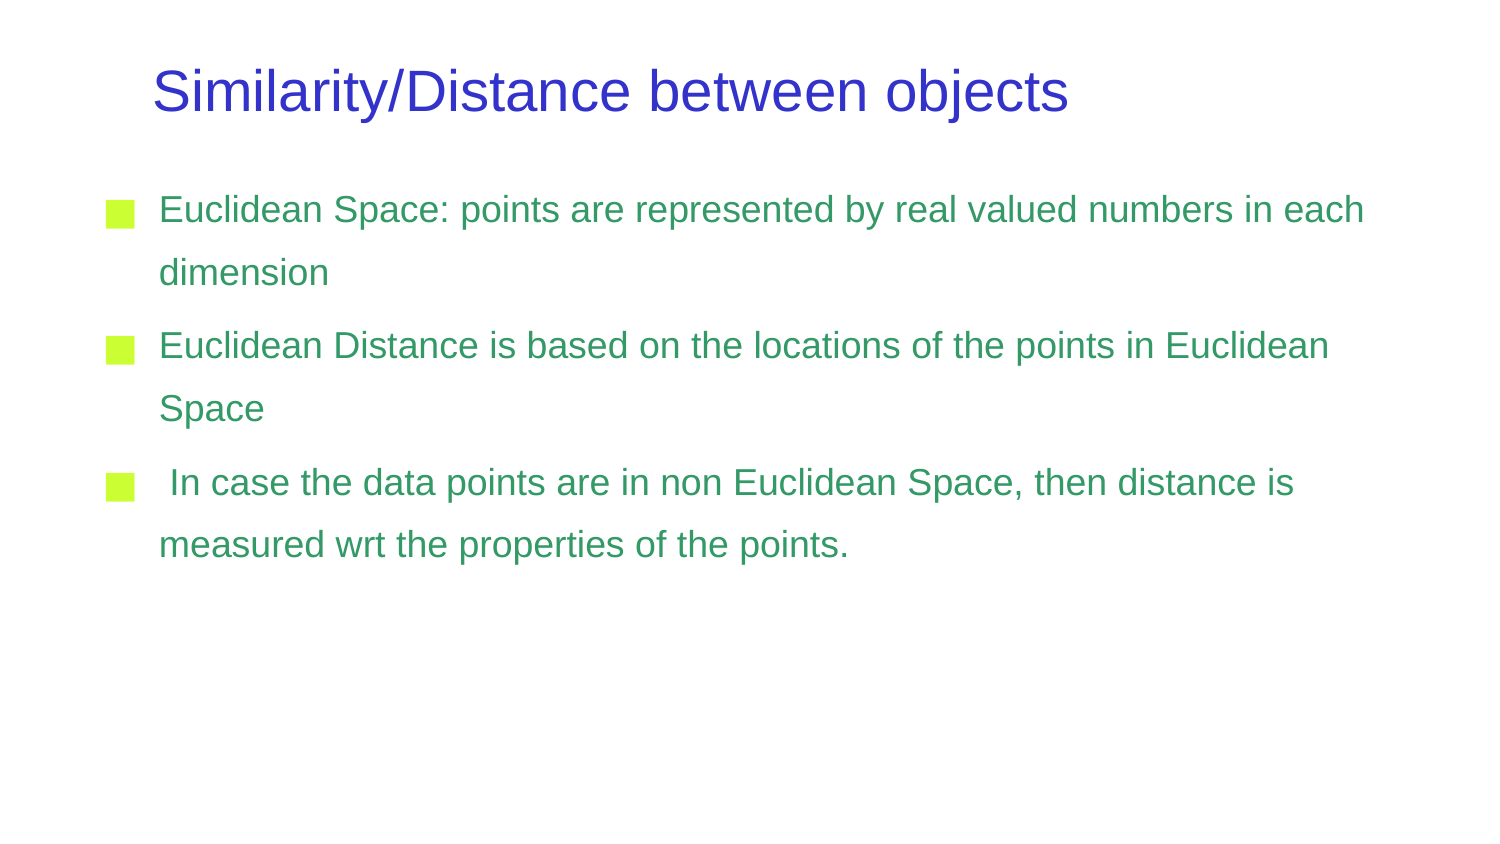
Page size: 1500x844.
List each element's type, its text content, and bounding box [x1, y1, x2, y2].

text_box Similarity/Distance between objects [137, 37, 1363, 140]
text_box Euclidean Space: points are represented by real valued numbers in each dimension Euclidean Distance is based on the locations of the points in Euclidean Space In case the data points are in non Euclidean Space, then distance is measured wrt the properties of the points. [87, 159, 1450, 760]
